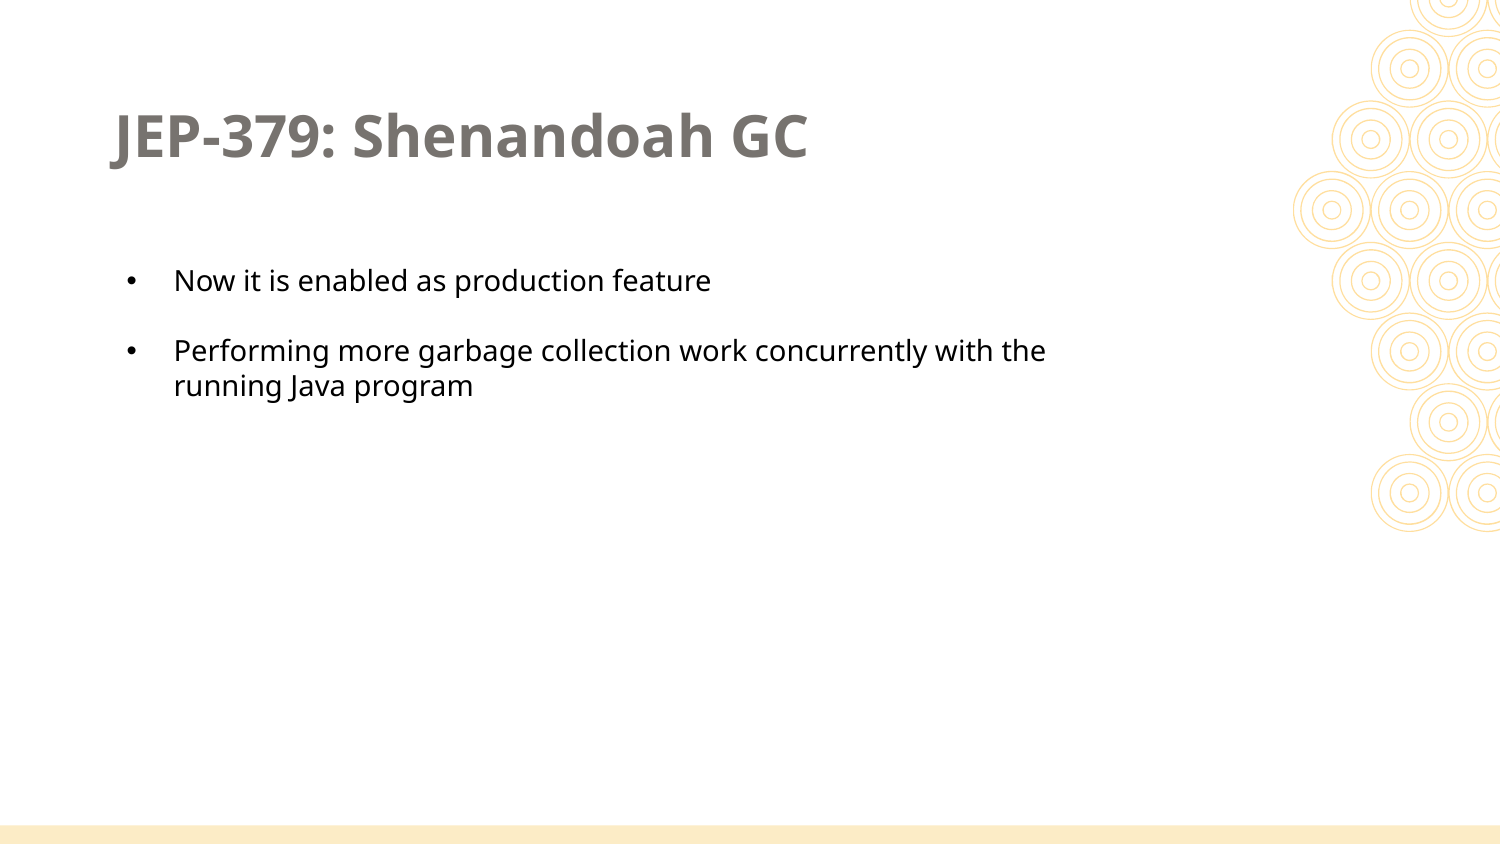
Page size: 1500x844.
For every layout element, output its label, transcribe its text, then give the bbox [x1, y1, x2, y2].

text_box Now it is enabled as production feature Performing more garbage collection work concurrently with the running Java program [111, 220, 1083, 535]
title JEP-379: Shenandoah GC [99, 90, 1363, 178]
